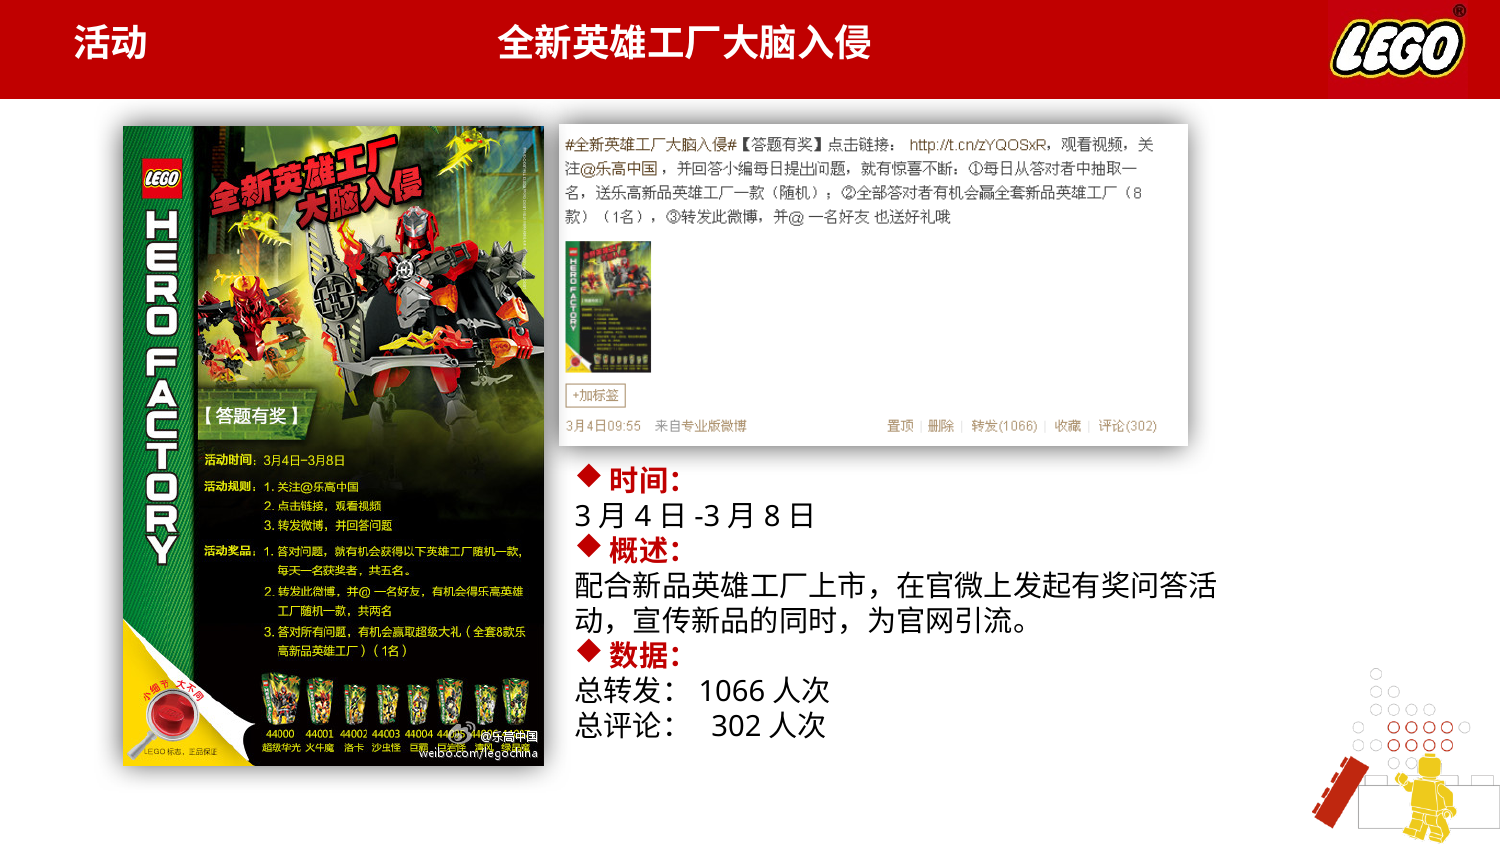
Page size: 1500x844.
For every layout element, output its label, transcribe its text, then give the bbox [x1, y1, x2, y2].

picture [123, 126, 544, 766]
text_box 活动 [58, 11, 207, 72]
text_box 时间： 3月4日-3月8日 概述： 配合新品英雄工厂上市，在官微上发起有奖问答活动，宣传新品的同时，为官网引流。 数据： 总转发：1066人次 总评论： 302人次 [563, 454, 1282, 750]
text_box 全新英雄工厂大脑入侵 [466, 11, 904, 72]
picture [559, 124, 1188, 447]
picture [1328, 0, 1468, 99]
picture [1312, 668, 1500, 844]
